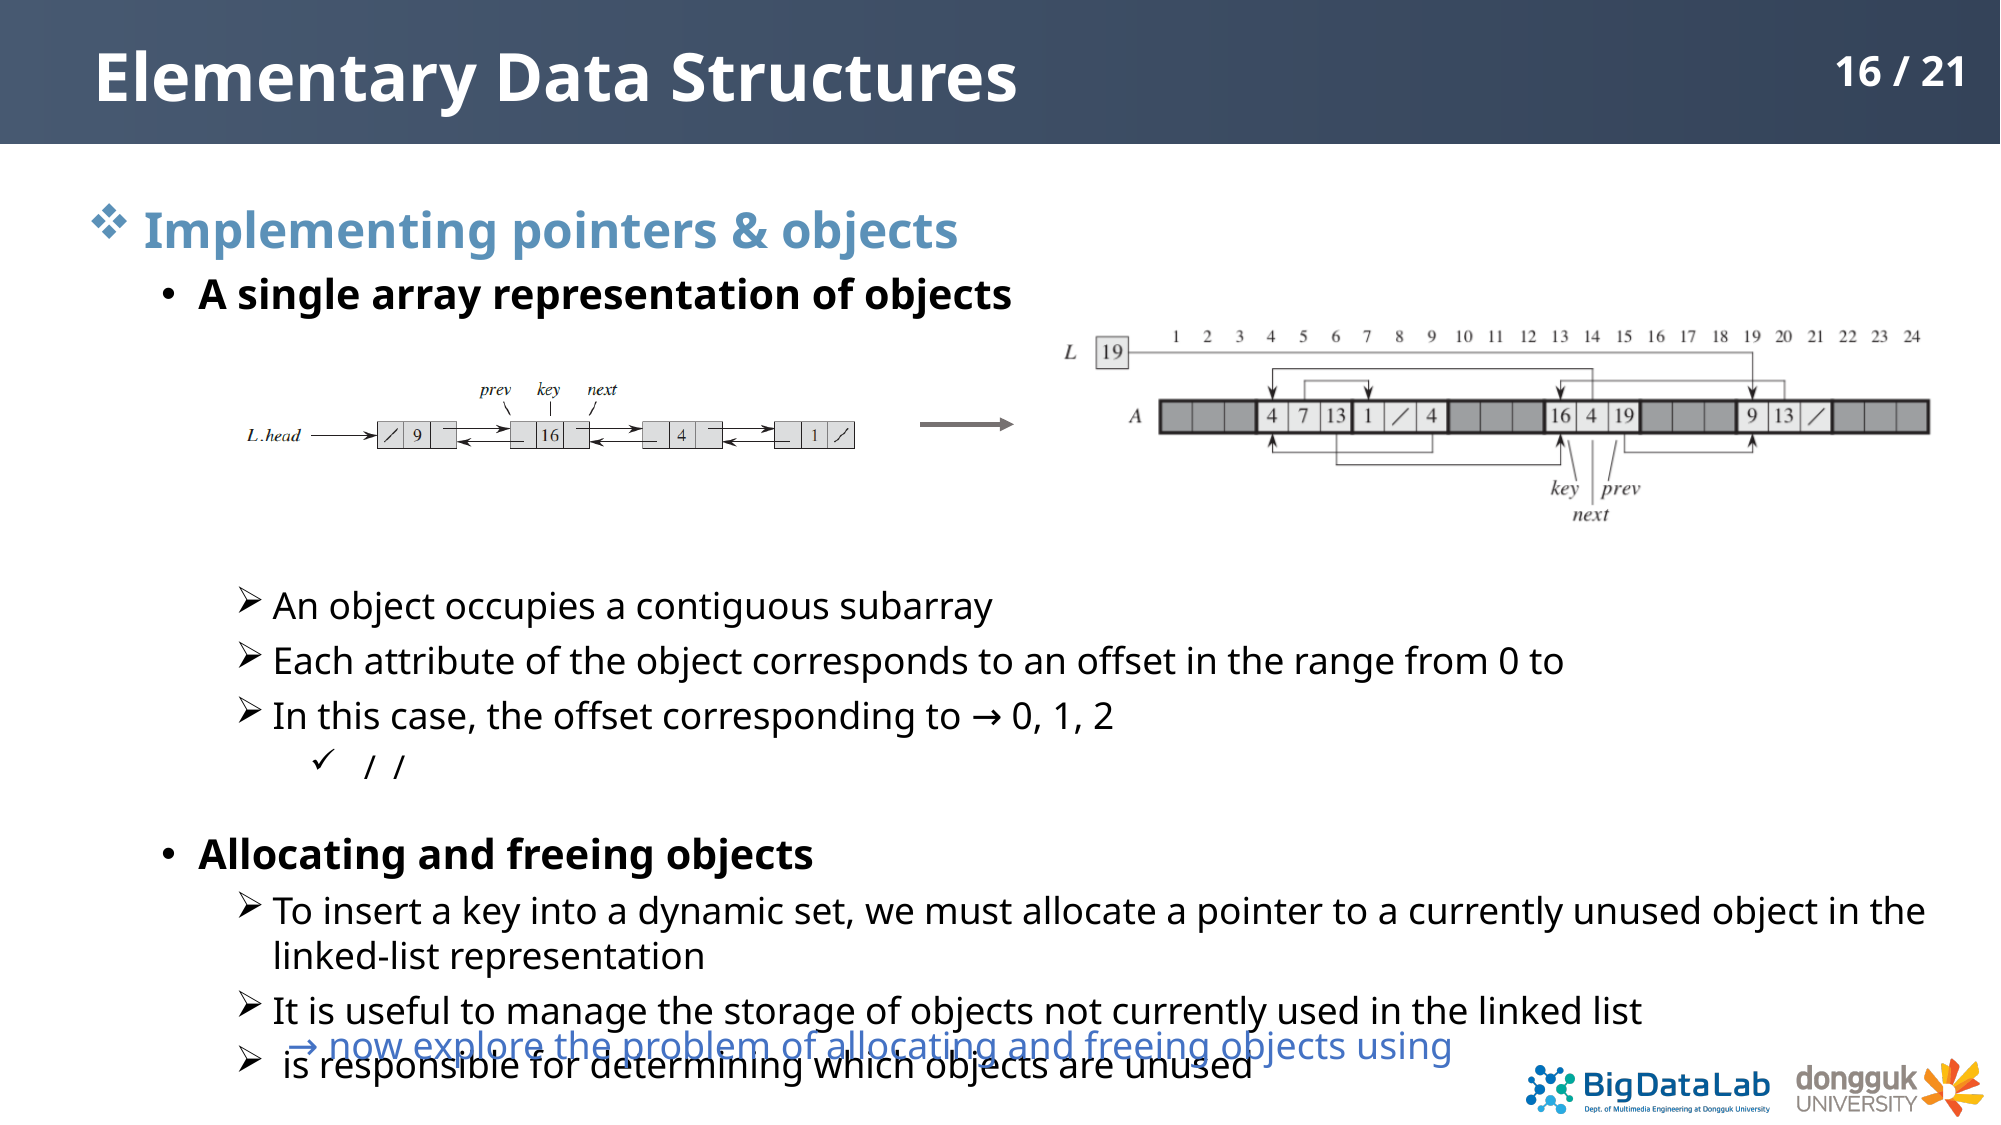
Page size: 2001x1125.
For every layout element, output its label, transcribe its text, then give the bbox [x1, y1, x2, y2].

picture [1058, 319, 1940, 530]
picture [242, 382, 863, 454]
picture [1526, 1065, 1770, 1114]
title Elementary Data Structures [78, 21, 1935, 128]
slide_number 16 / 21 [1769, 21, 1984, 126]
